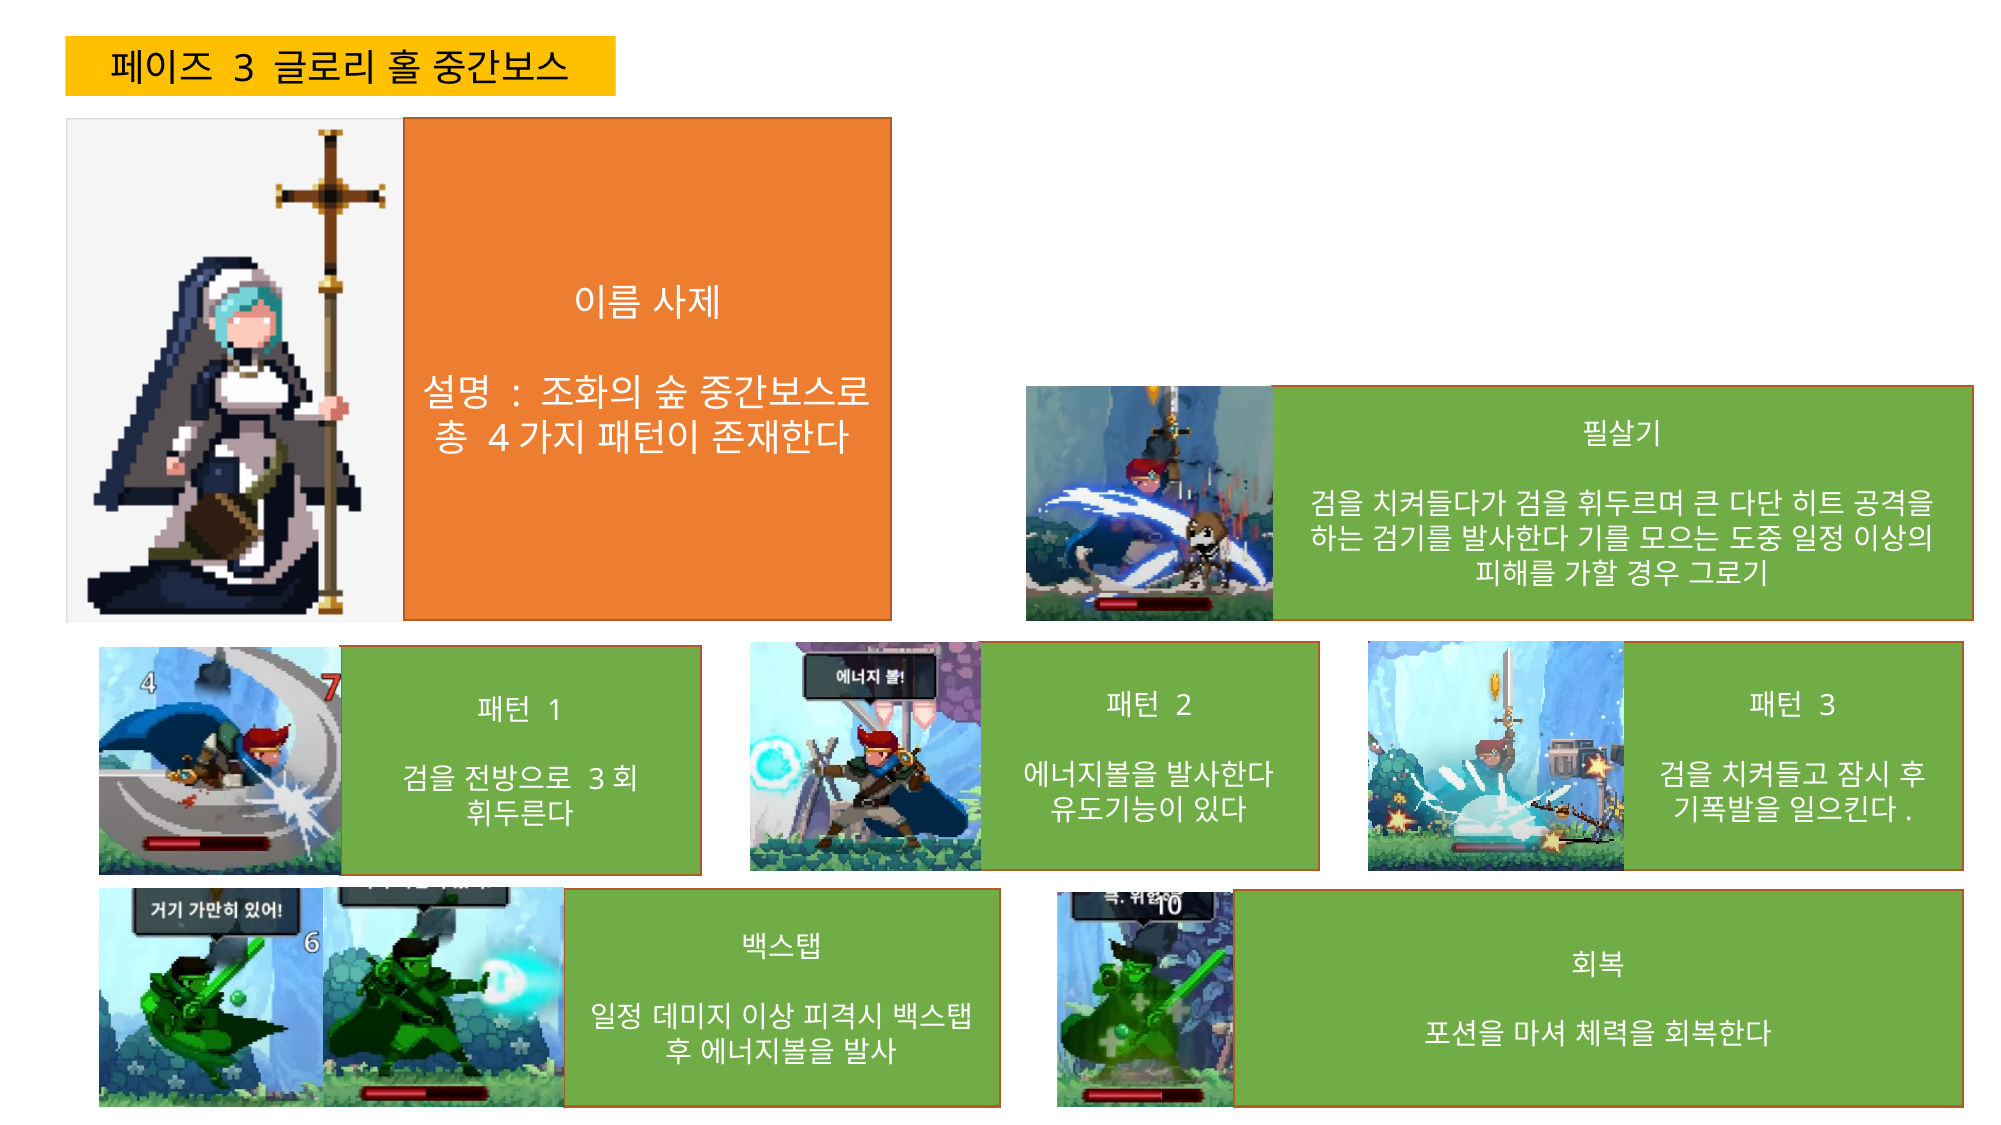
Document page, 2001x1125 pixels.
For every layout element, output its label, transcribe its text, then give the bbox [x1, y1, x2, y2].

picture [1055, 892, 1235, 1107]
picture [1368, 641, 1624, 871]
text_box 패턴 2 에너지볼을 발사한다 유도기능이 있다 [978, 641, 1320, 871]
text_box 필살기 검을 치켜들다가 검을 휘두르며 큰 다단 히트 공격을 하는 검기를 발사한다 기를 모으는 도중 일정 이상의 피해를 가할 경우 그로기 [1271, 385, 1974, 621]
picture [99, 887, 564, 1107]
picture [66, 118, 404, 623]
text_box 백스탭 일정 데미지 이상 피격시 백스탭 후 에너지볼을 발사 [563, 888, 1001, 1108]
text_box 회복 포션을 마셔 체력을 회복한다 [1233, 889, 1964, 1108]
picture [1026, 386, 1273, 621]
picture [99, 647, 341, 875]
text_box 패턴 1 검을 전방으로 3회 휘두른다 [339, 645, 702, 876]
text_box 패턴 3 검을 치켜들고 잠시 후 기폭발을 일으킨다. [1624, 641, 1964, 871]
text_box 페이즈 3 글로리 홀 중간보스 [65, 36, 616, 96]
picture [750, 642, 981, 871]
text_box 이름 사제 설명 : 조화의 숲 중간보스로 총 4가지 패턴이 존재한다 [403, 117, 892, 621]
